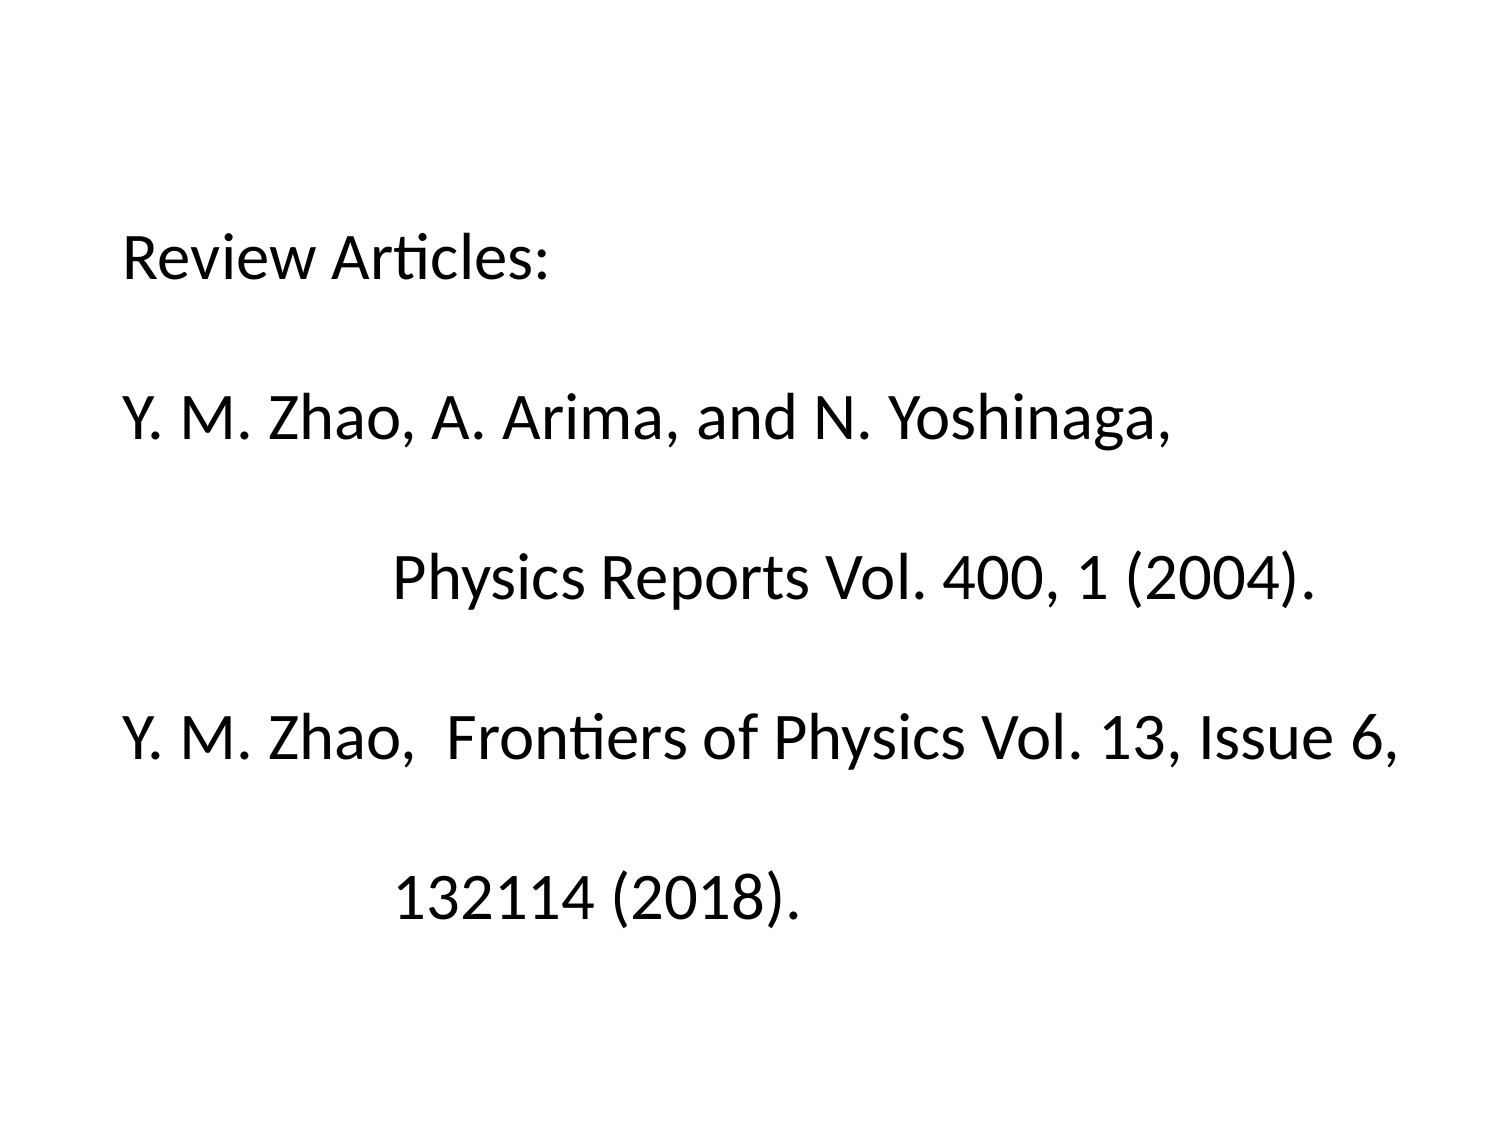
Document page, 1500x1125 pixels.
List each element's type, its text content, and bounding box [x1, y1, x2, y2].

text_box Review Articles: Y. M. Zhao, A. Arima, and N. Yoshinaga, Physics Reports Vol. 400, 1 (2004). Y. M. Zhao, Frontiers of Physics Vol. 13, Issue 6, 132114 (2018). [108, 125, 1432, 940]
